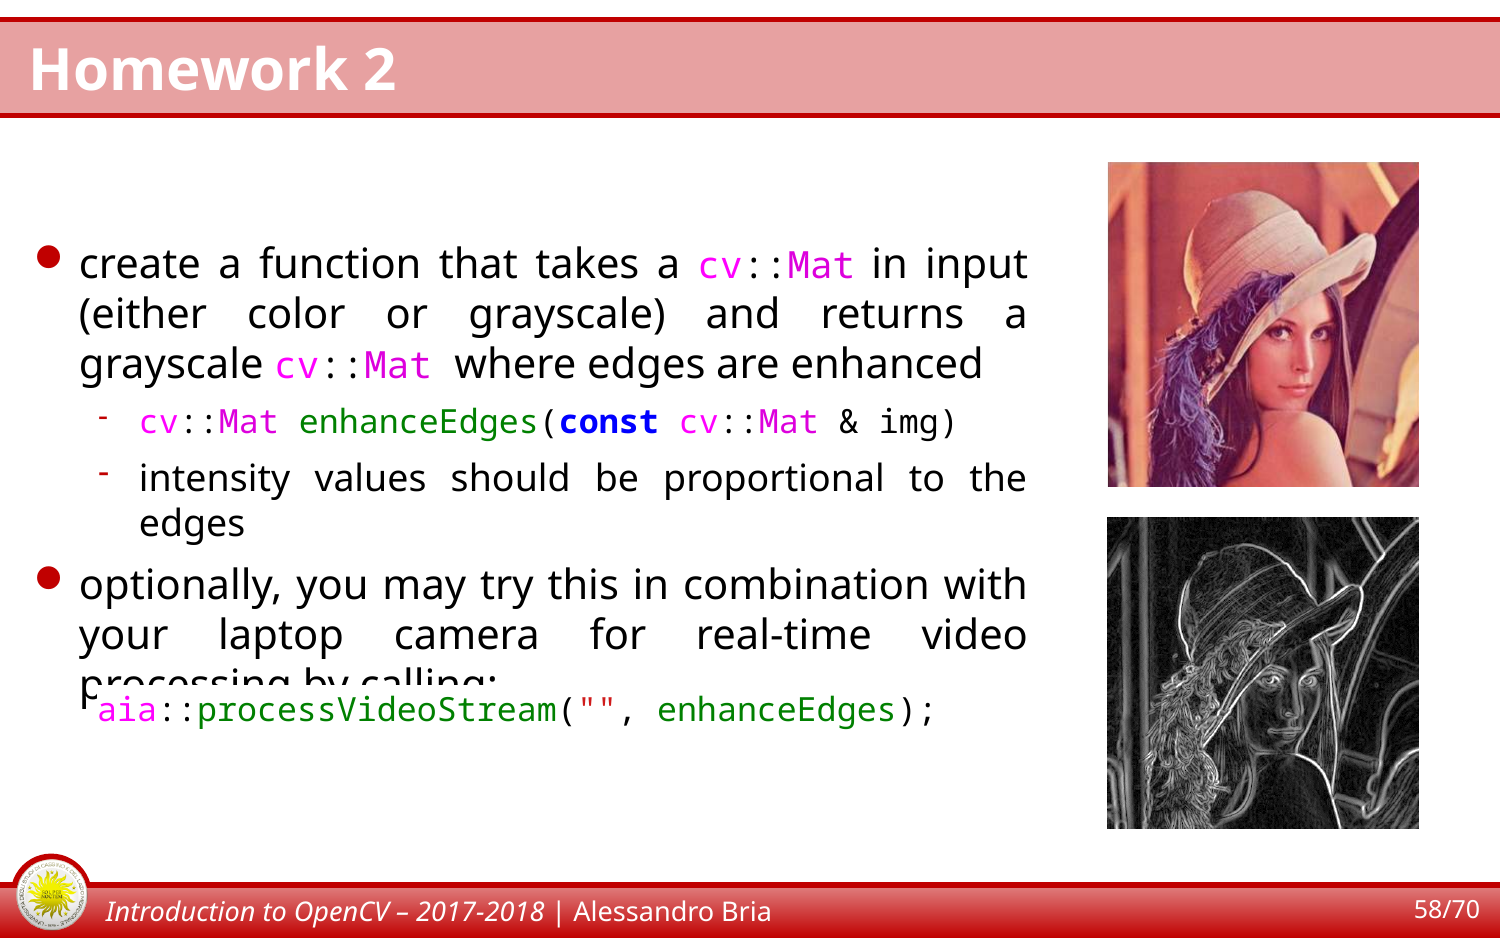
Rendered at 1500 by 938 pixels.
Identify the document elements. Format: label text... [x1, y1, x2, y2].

title Homework 2 [0, 18, 1500, 117]
list create a function that takes a cv::Mat in input (either color or grayscale) and returns a grayscale cv::Mat where edges are enhanced cv::Mat enhanceEdges(const cv::Mat & img) intensity values should be proportional to the edges optionally, you may try this in combination with your laptop camera for real-time video processing by calling: [33, 126, 1029, 808]
picture [1107, 516, 1420, 829]
text_box aia::processVideoStream("", enhanceEdges); [82, 680, 952, 736]
picture [15, 858, 88, 931]
picture [1107, 162, 1420, 487]
